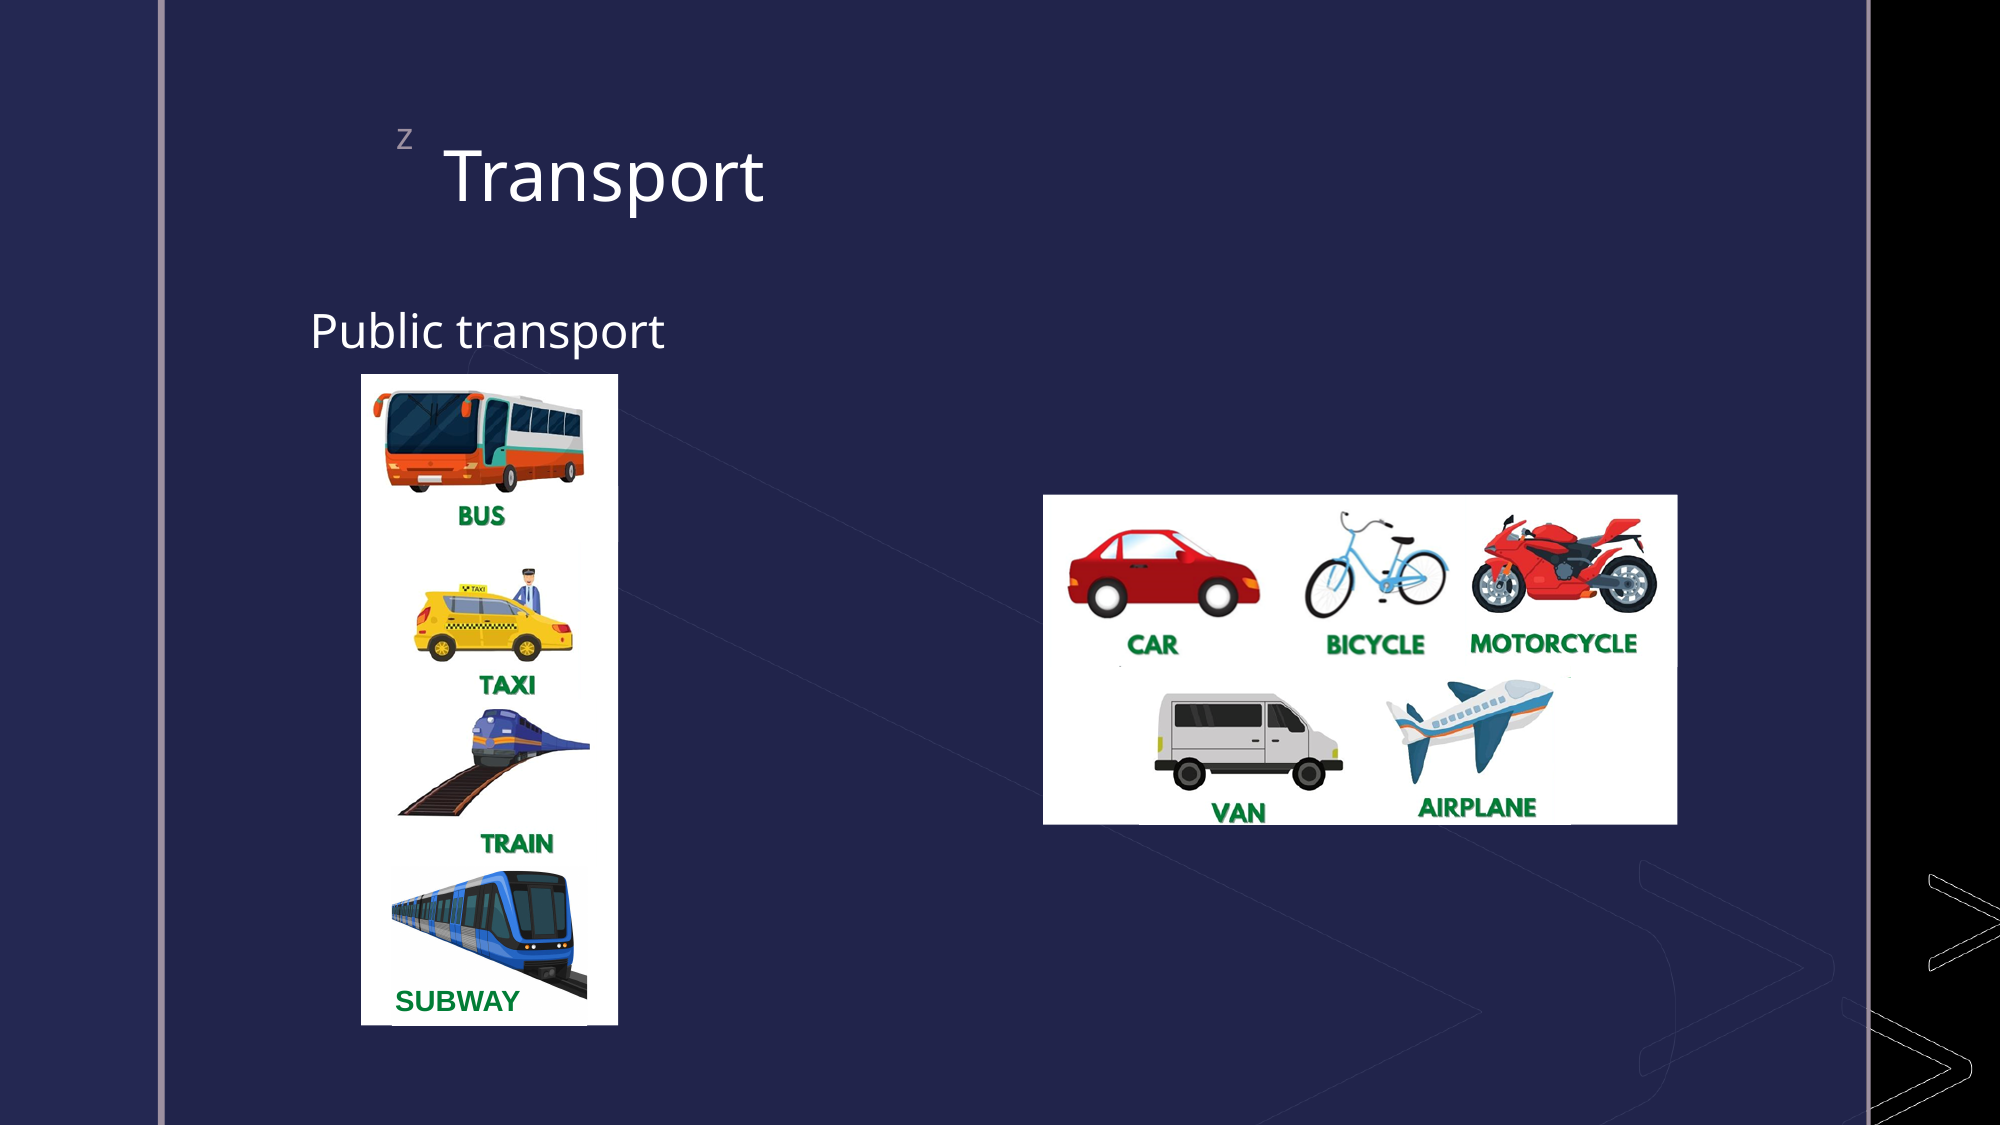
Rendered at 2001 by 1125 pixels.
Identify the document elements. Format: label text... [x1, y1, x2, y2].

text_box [1042, 494, 1678, 825]
title Transport [428, 132, 845, 227]
text_box Public transport [294, 294, 685, 367]
picture [1871, 0, 2000, 1125]
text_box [243, 374, 673, 1026]
